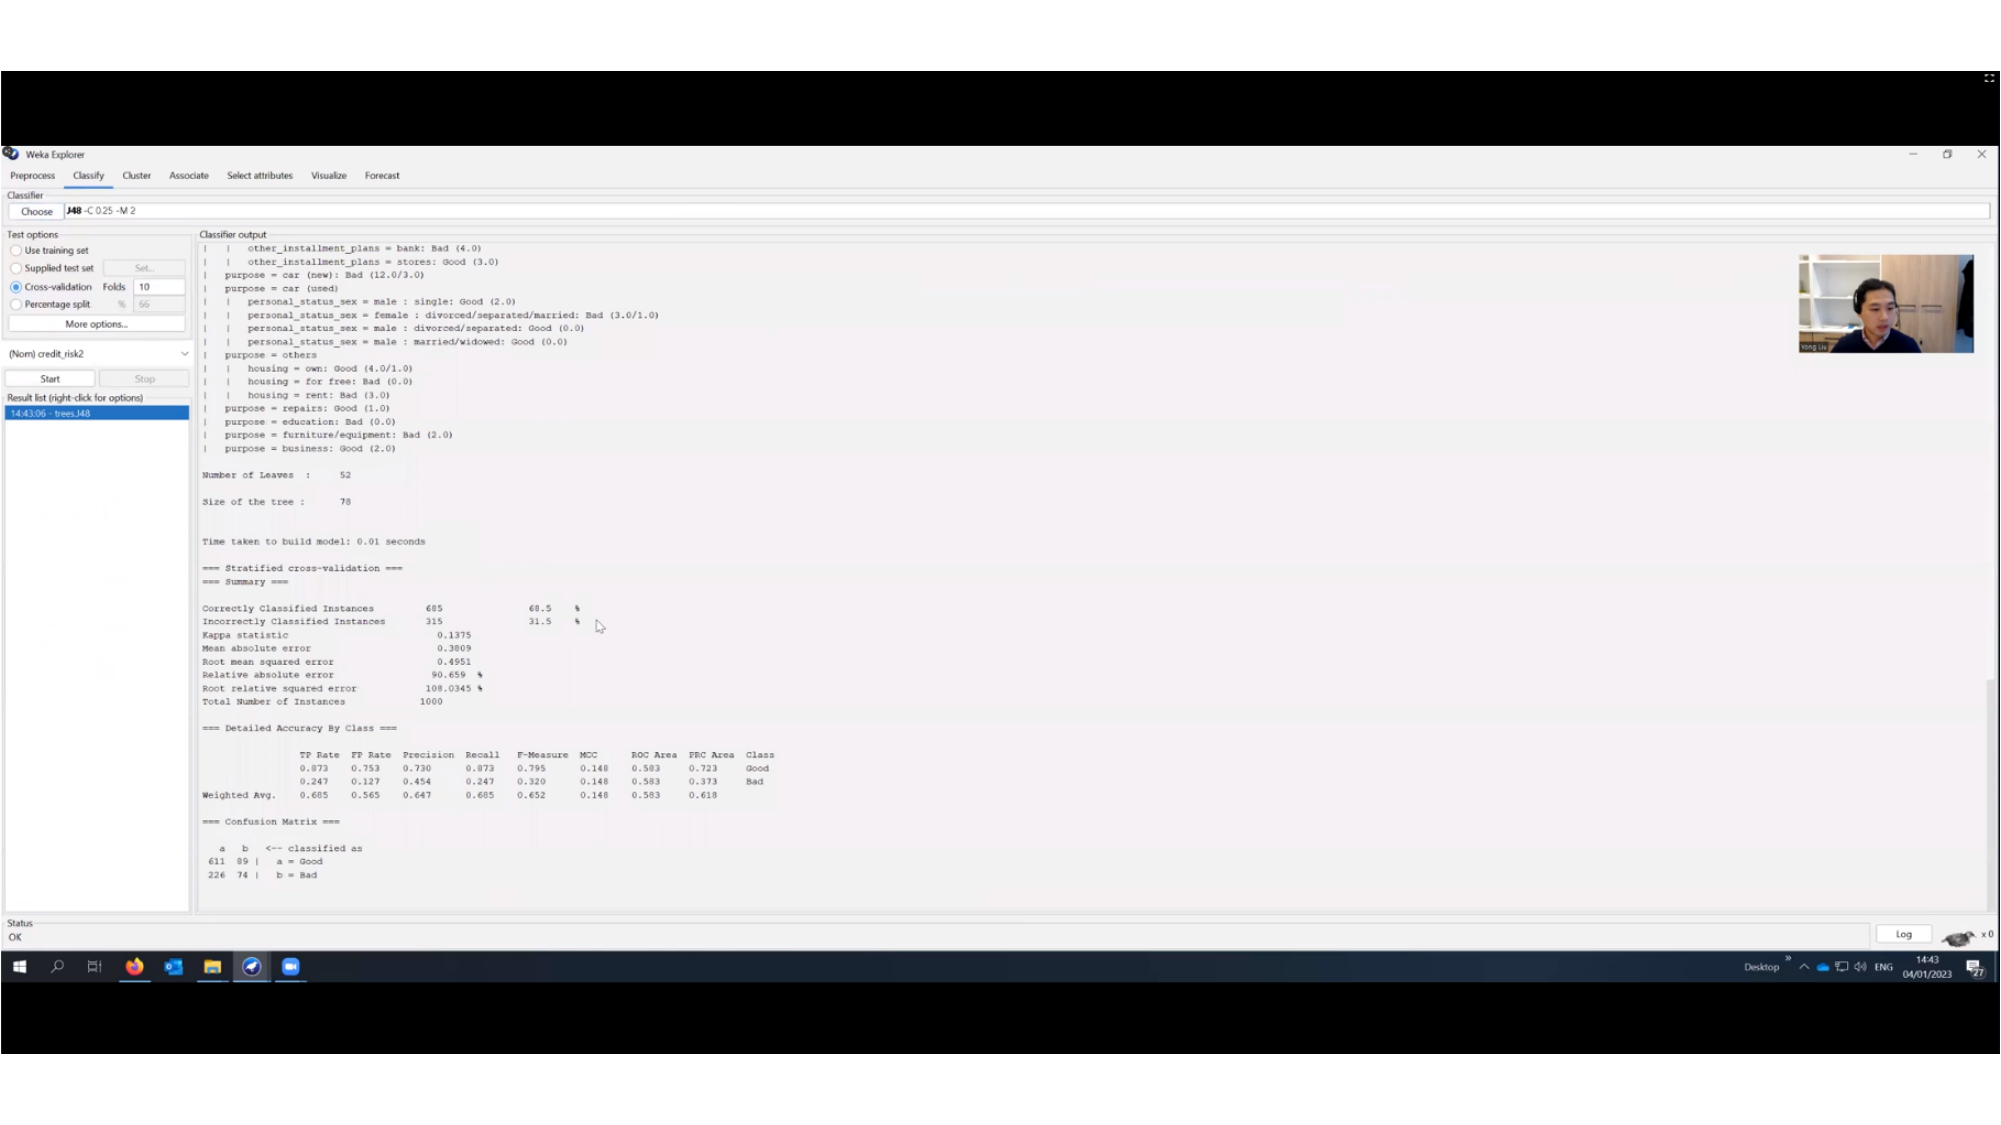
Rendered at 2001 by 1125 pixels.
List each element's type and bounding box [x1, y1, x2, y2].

picture [0, 71, 2000, 1054]
